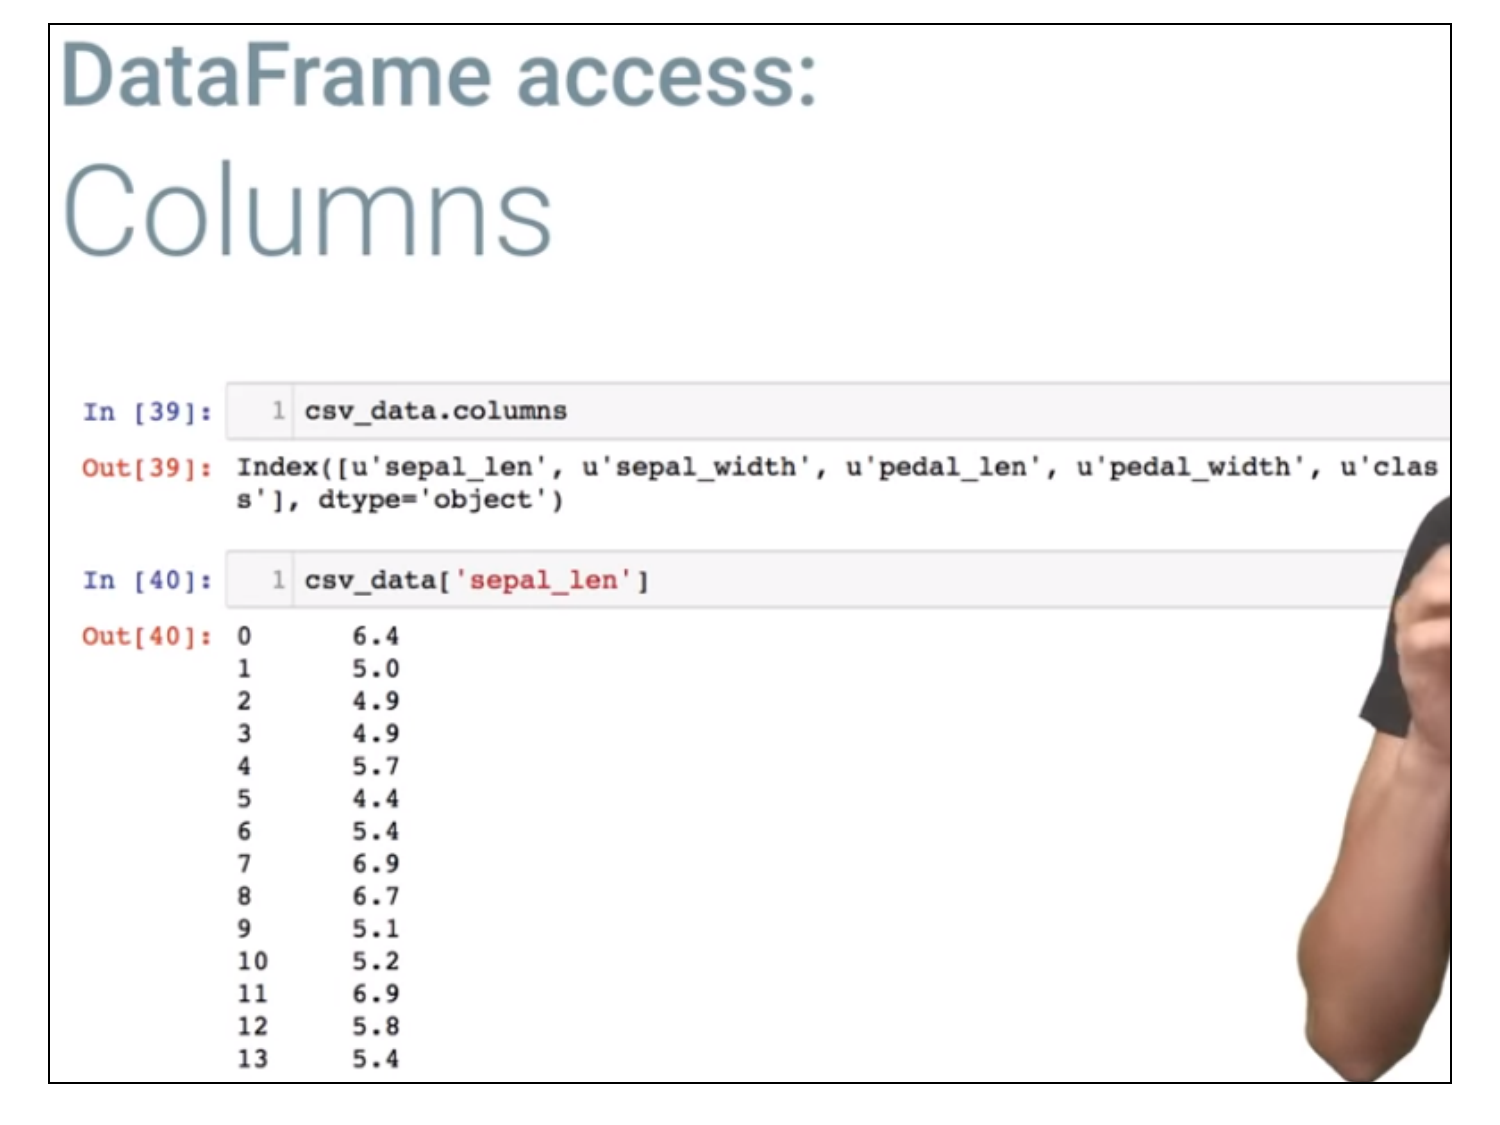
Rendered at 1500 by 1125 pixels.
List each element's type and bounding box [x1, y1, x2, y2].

picture [49, 24, 1451, 1083]
